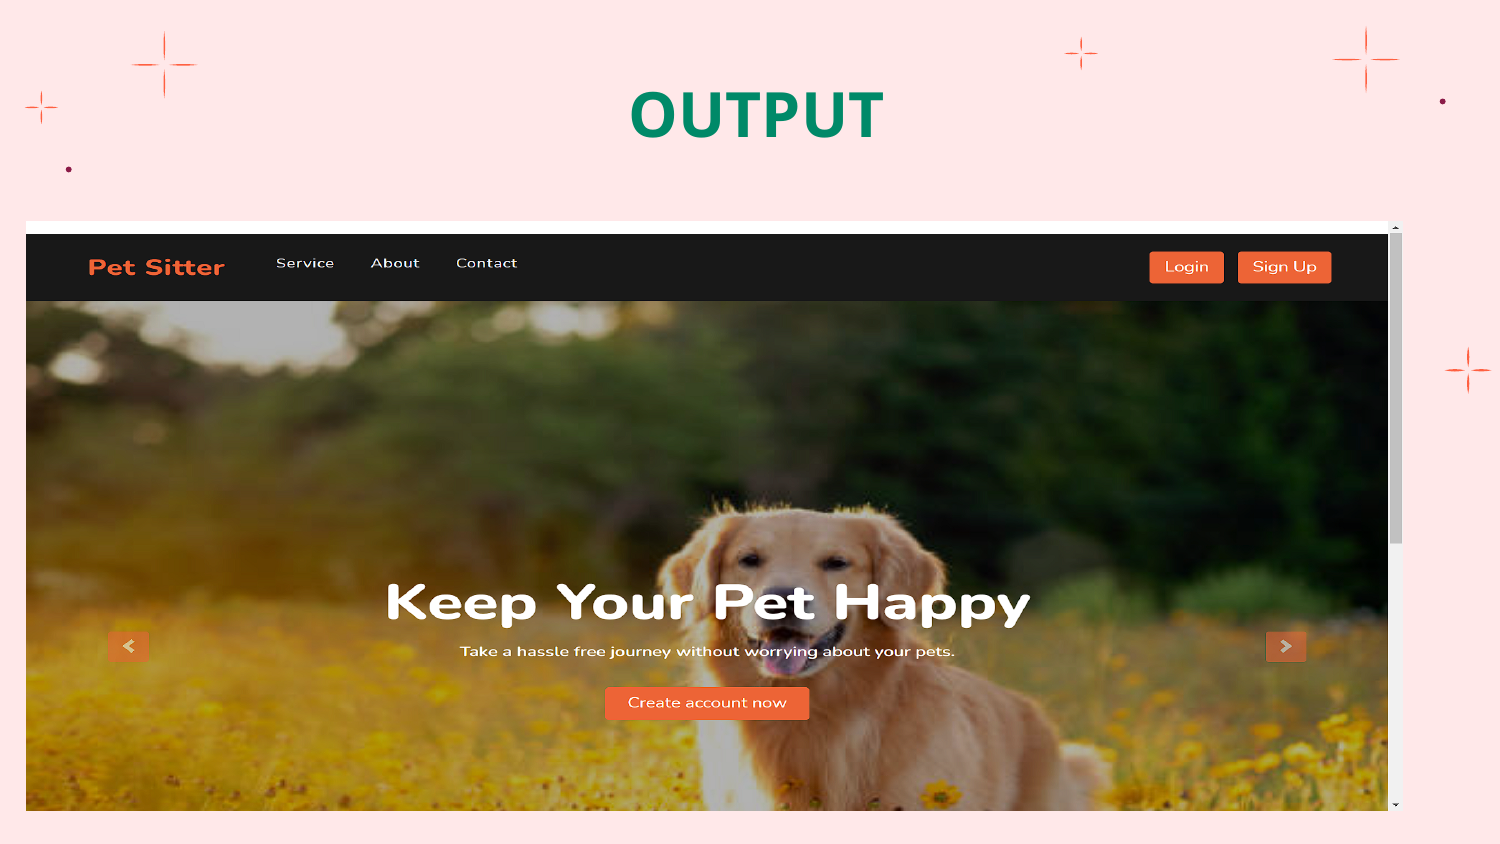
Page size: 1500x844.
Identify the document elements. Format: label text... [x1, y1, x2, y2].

title OUTPUT [116, 60, 1381, 155]
picture [26, 221, 1403, 811]
